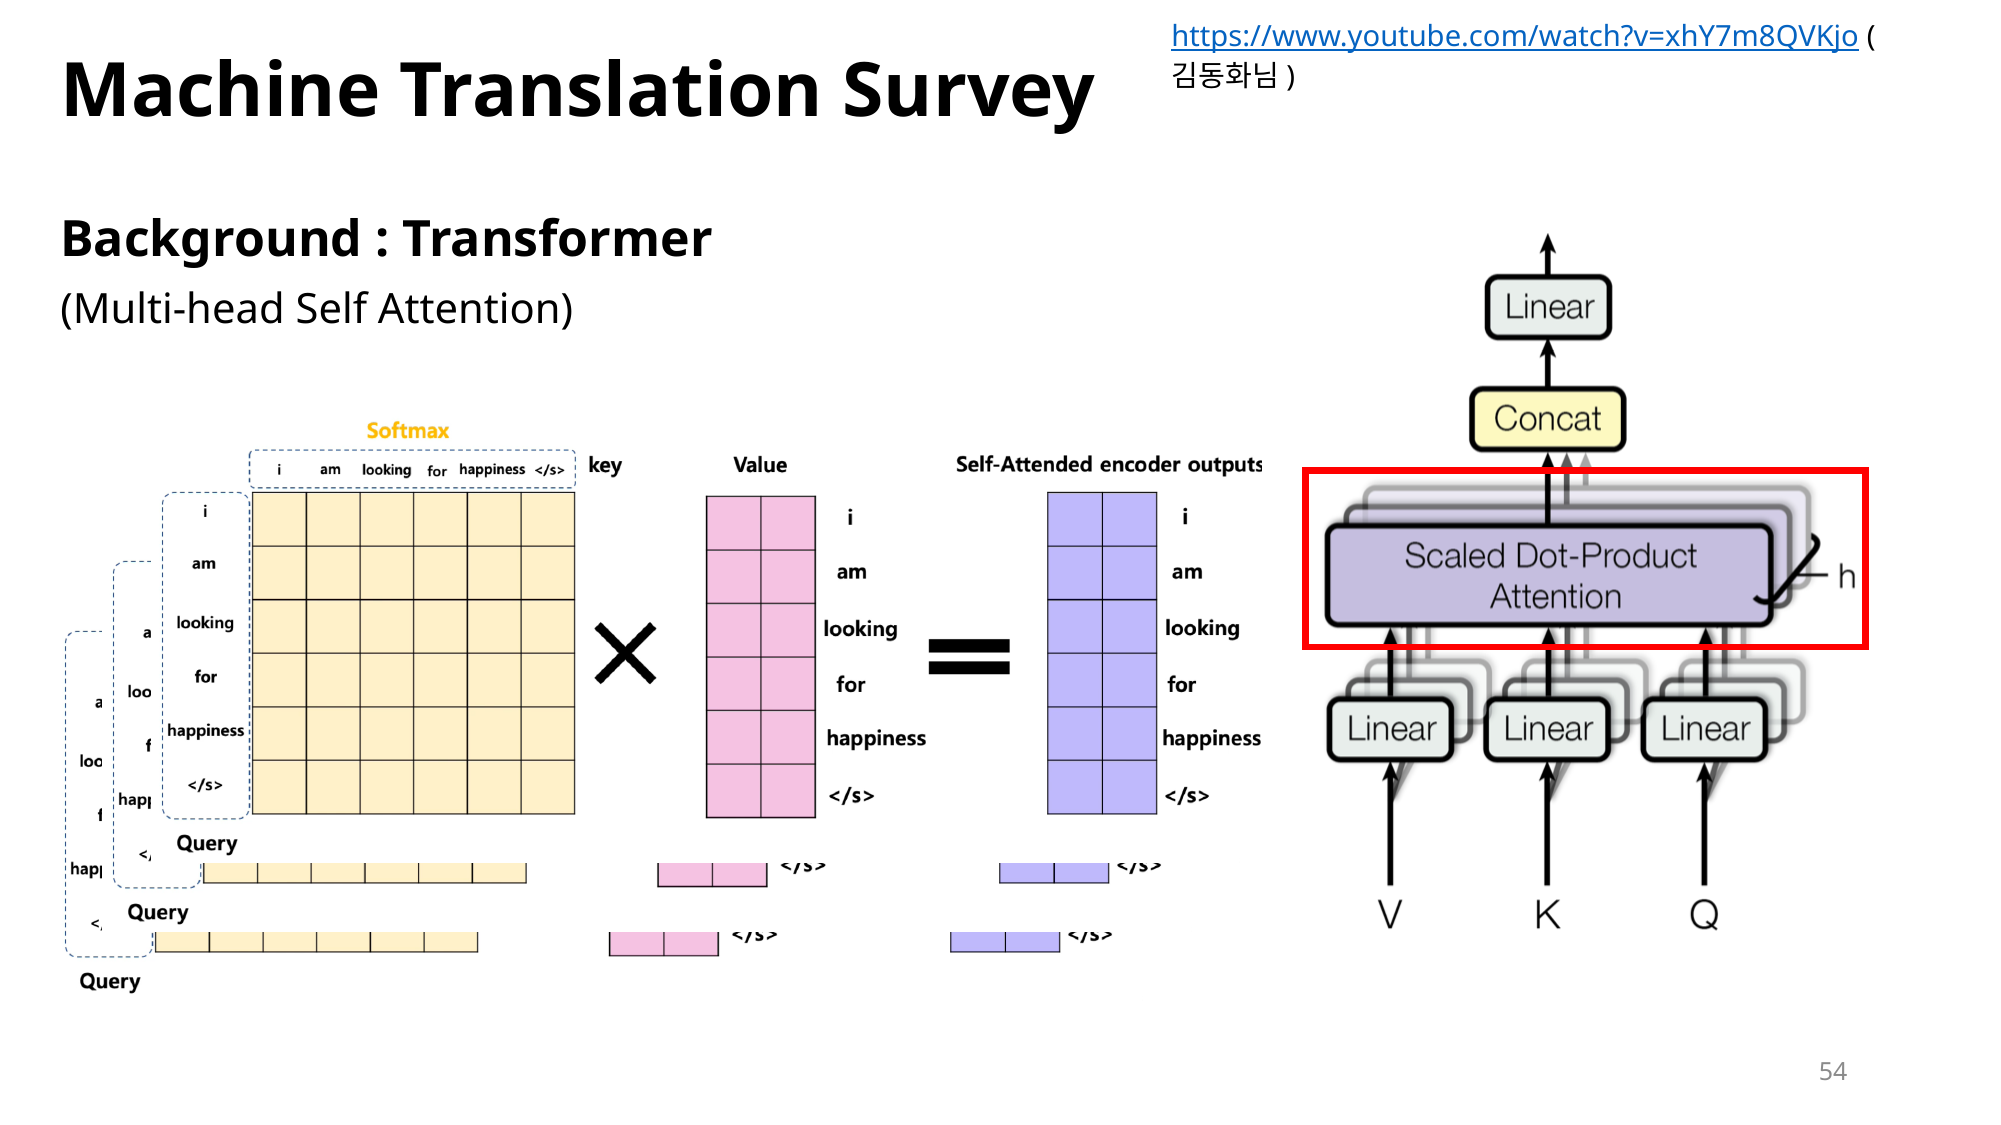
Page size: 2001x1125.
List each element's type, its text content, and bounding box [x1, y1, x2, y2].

picture [54, 402, 1262, 1001]
text_box Machine Translation Survey [45, 0, 1271, 141]
slide_number 54 [1412, 1042, 1863, 1103]
subtitle Background : Transformer (Multi-head Self Attention) [45, 205, 1656, 353]
text_box https://www.youtube.com/watch?v=xhY7m8QVKjo (김동화님) [1156, 9, 2000, 100]
picture [1305, 229, 1881, 975]
